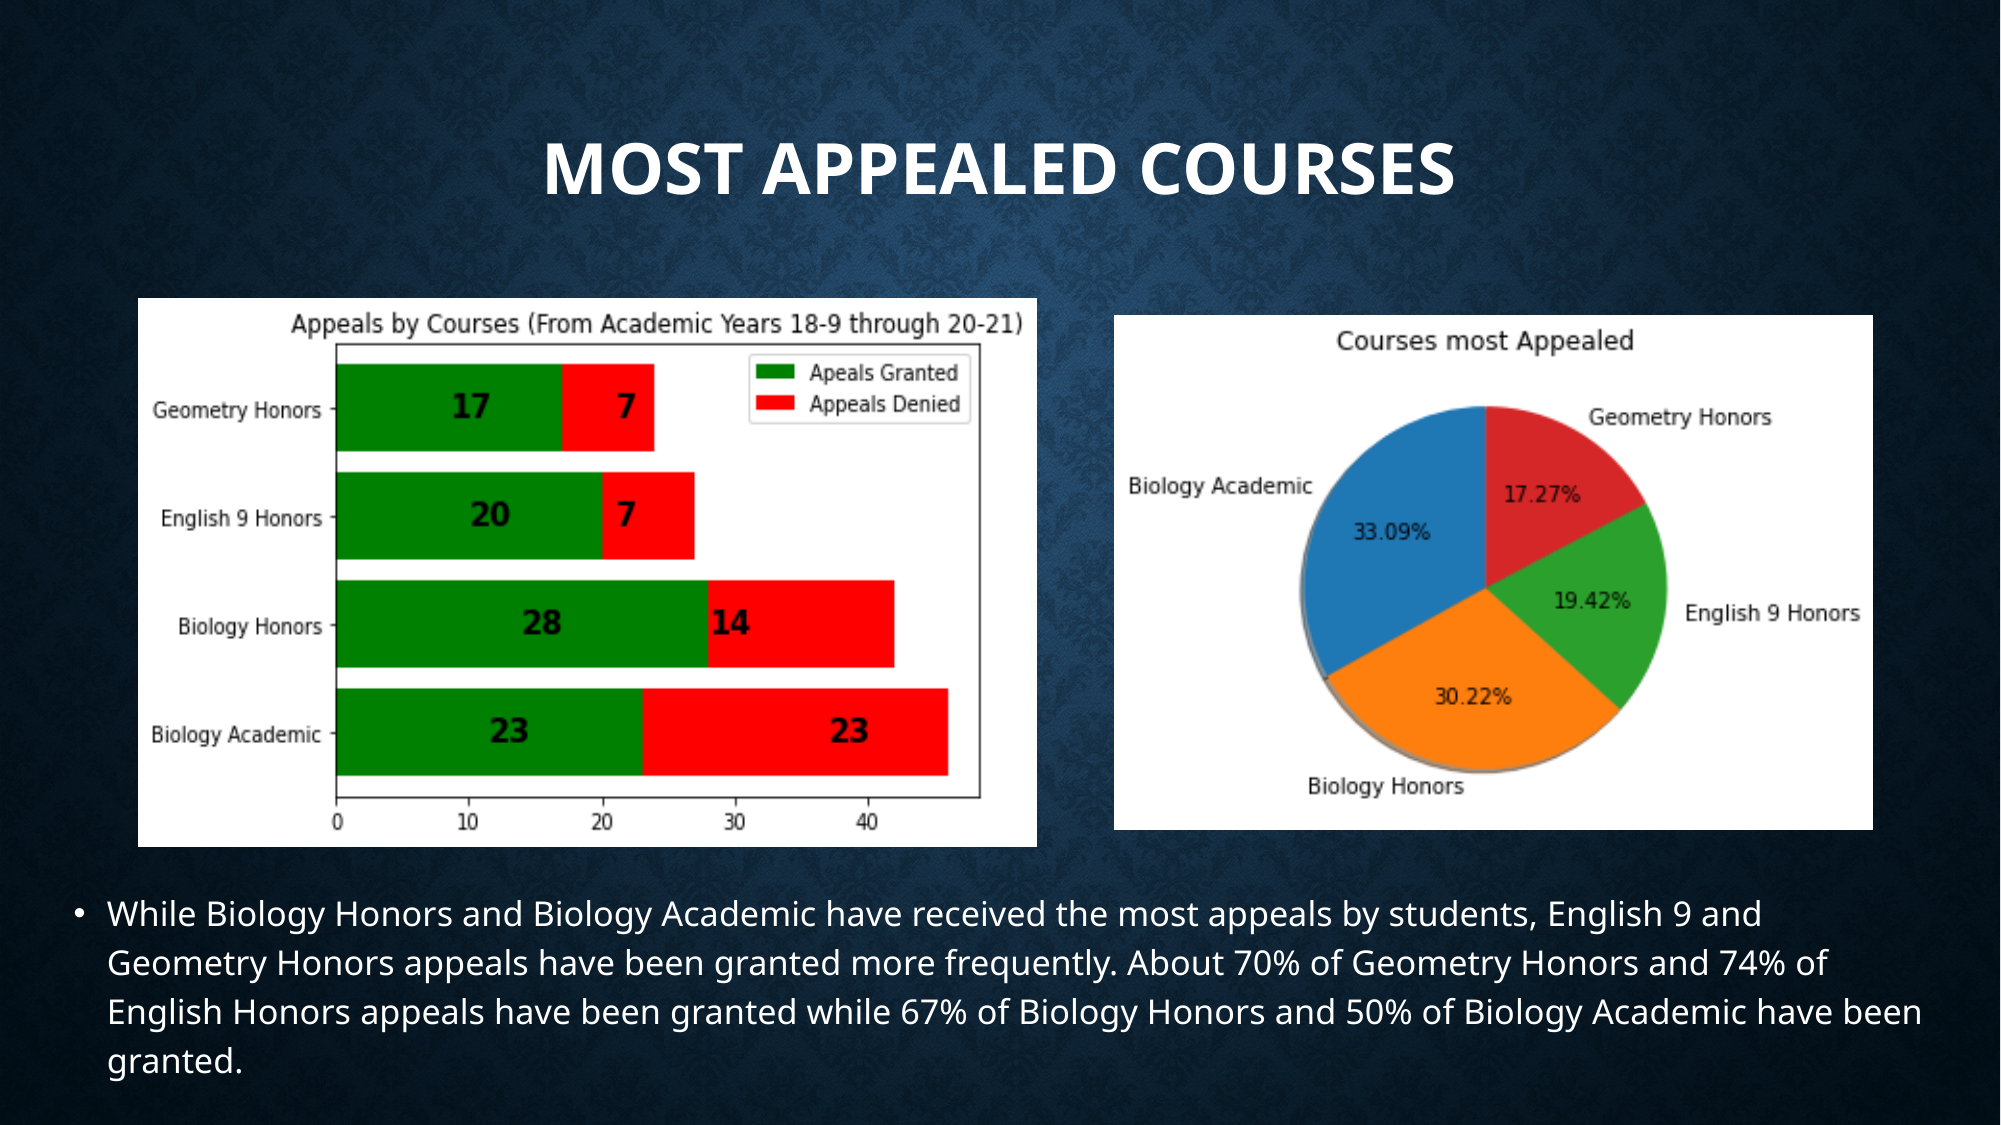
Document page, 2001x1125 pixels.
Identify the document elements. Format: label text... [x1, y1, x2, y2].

title Most Appealed Courses [149, 99, 1849, 244]
picture [137, 297, 1038, 848]
list While Biology Honors and Biology Academic have received the most appeals by students, English 9 and Geometry Honors appeals have been granted more frequently. About 70% of Geometry Honors and 74% of English Honors appeals have been granted while 67% of Biology Honors and 50% of Biology Academic have been granted. [58, 876, 1942, 1089]
picture [1114, 314, 1874, 831]
